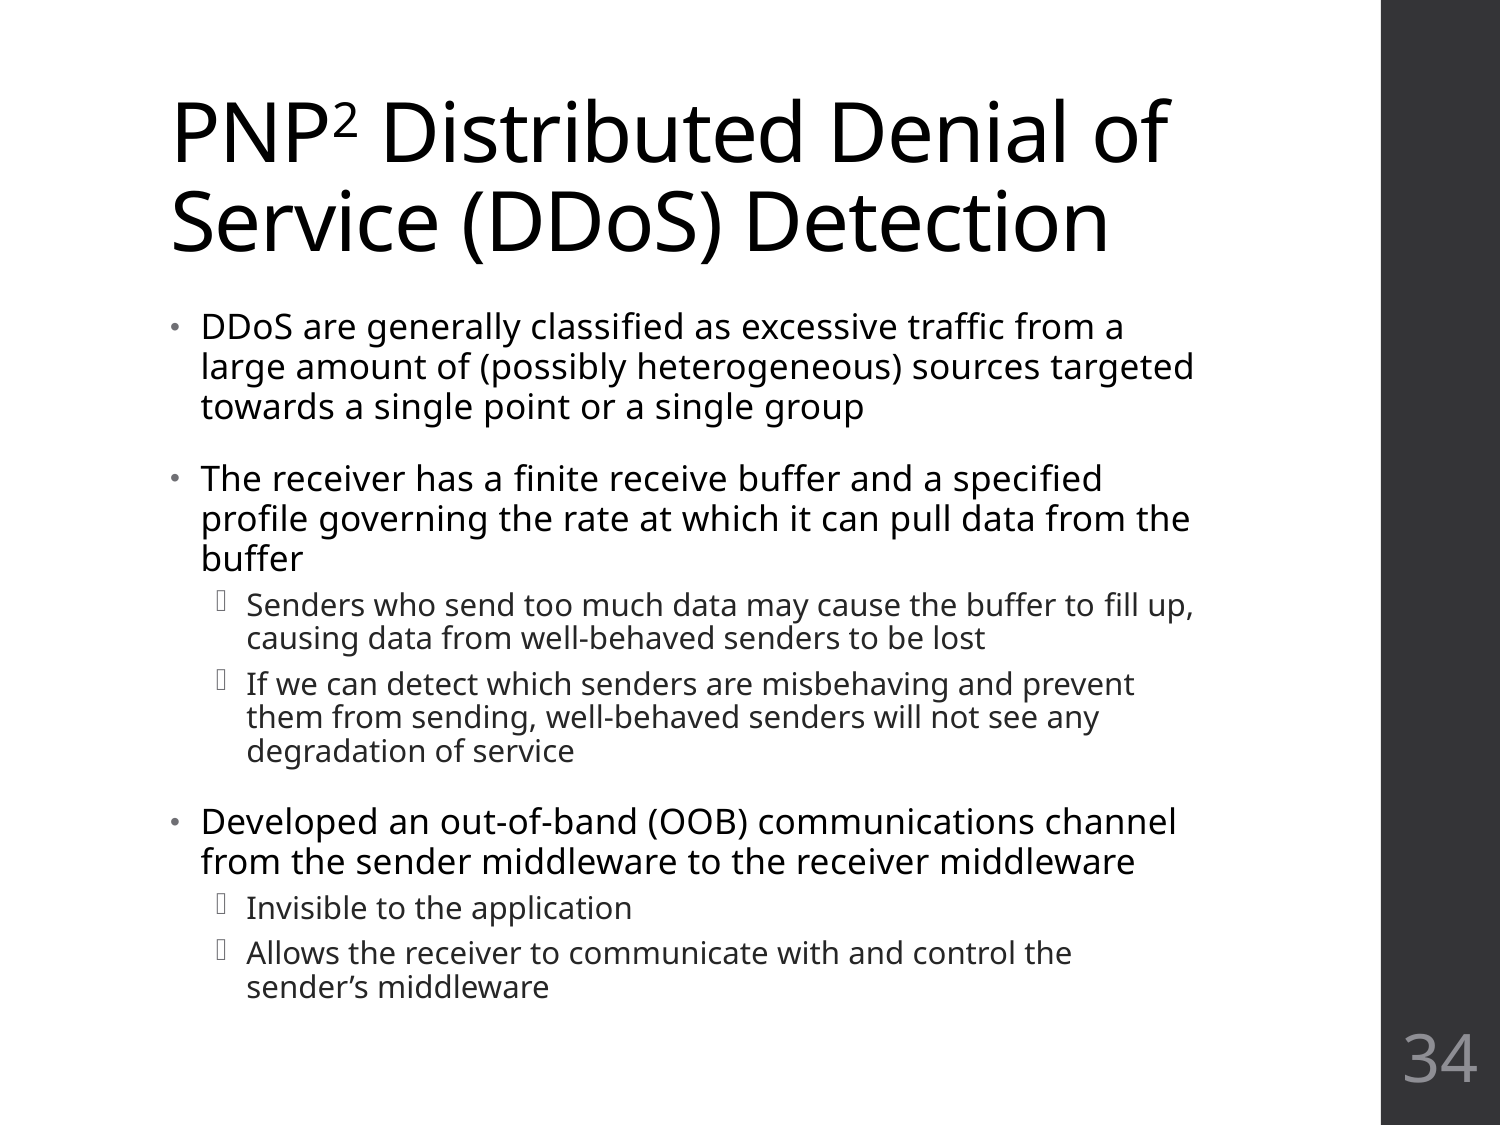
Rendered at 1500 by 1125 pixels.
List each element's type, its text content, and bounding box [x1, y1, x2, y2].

slide_number 34 [1384, 1012, 1498, 1110]
title PNP2 Distributed Denial of Service (DDoS) Detection [155, 60, 1348, 278]
list DDoS are generally classified as excessive traffic from a large amount of (possibly heterogeneous) sources targeted towards a single point or a single group The receiver has a finite receive buffer and a specified profile governing the rate at which it can pull data from the buffer Senders who send too much data may cause the buffer to fill up, causing data from well-behaved senders to be lost If we can detect which senders are misbehaving and prevent them from sending, well-behaved senders will not see any degradation of service Developed an out-of-band (OOB) communications channel from the sender middleware to the receiver middleware Invisible to the application Allows the receiver to communicate with and control the sender’s middleware [155, 299, 1213, 1014]
